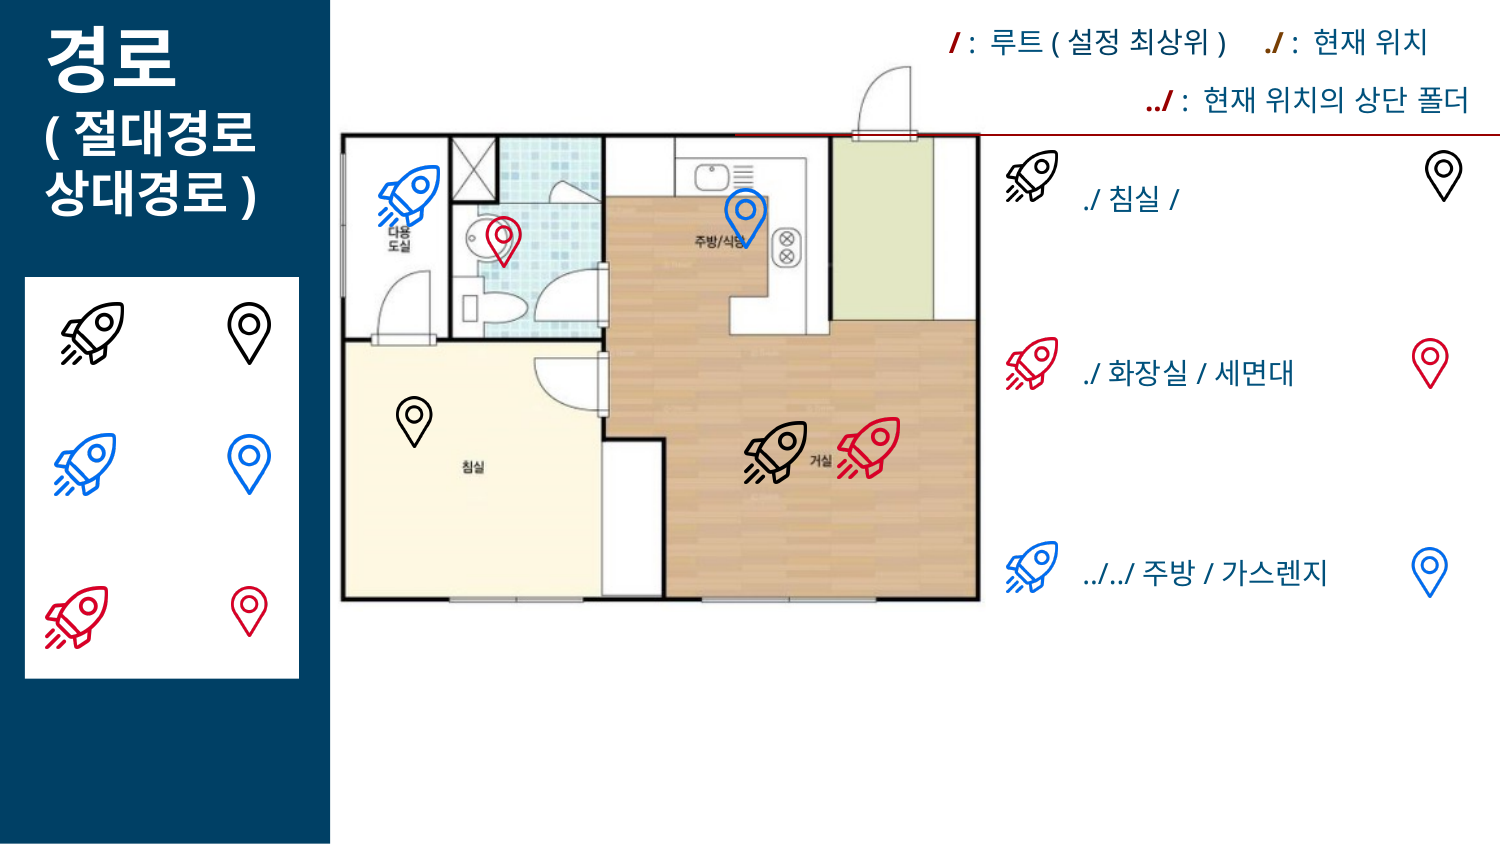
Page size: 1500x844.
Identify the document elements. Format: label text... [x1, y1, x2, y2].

text_box ./침실/ [1067, 150, 1398, 249]
text_box [0, 139, 331, 844]
picture [337, 56, 987, 612]
picture [218, 434, 280, 495]
picture [1005, 149, 1058, 202]
picture [1404, 338, 1456, 389]
picture [61, 302, 124, 365]
text_box ./화장실/세면대 [1067, 323, 1398, 422]
picture [45, 586, 108, 649]
picture [223, 586, 275, 637]
picture [1005, 337, 1058, 390]
picture [217, 302, 281, 365]
text_box ../../주방/가스렌지 [1067, 523, 1398, 622]
text_box 경로 (절대경로 상대경로) [0, 0, 493, 139]
text_box [24, 277, 299, 679]
picture [1005, 540, 1058, 593]
picture [1404, 547, 1455, 599]
text_box / : 루트(설정 최상위) ./ : 현재 위치 ../ : 현재 위치의 상단 폴더 [565, 37, 1487, 104]
picture [1417, 149, 1470, 202]
picture [54, 433, 117, 496]
